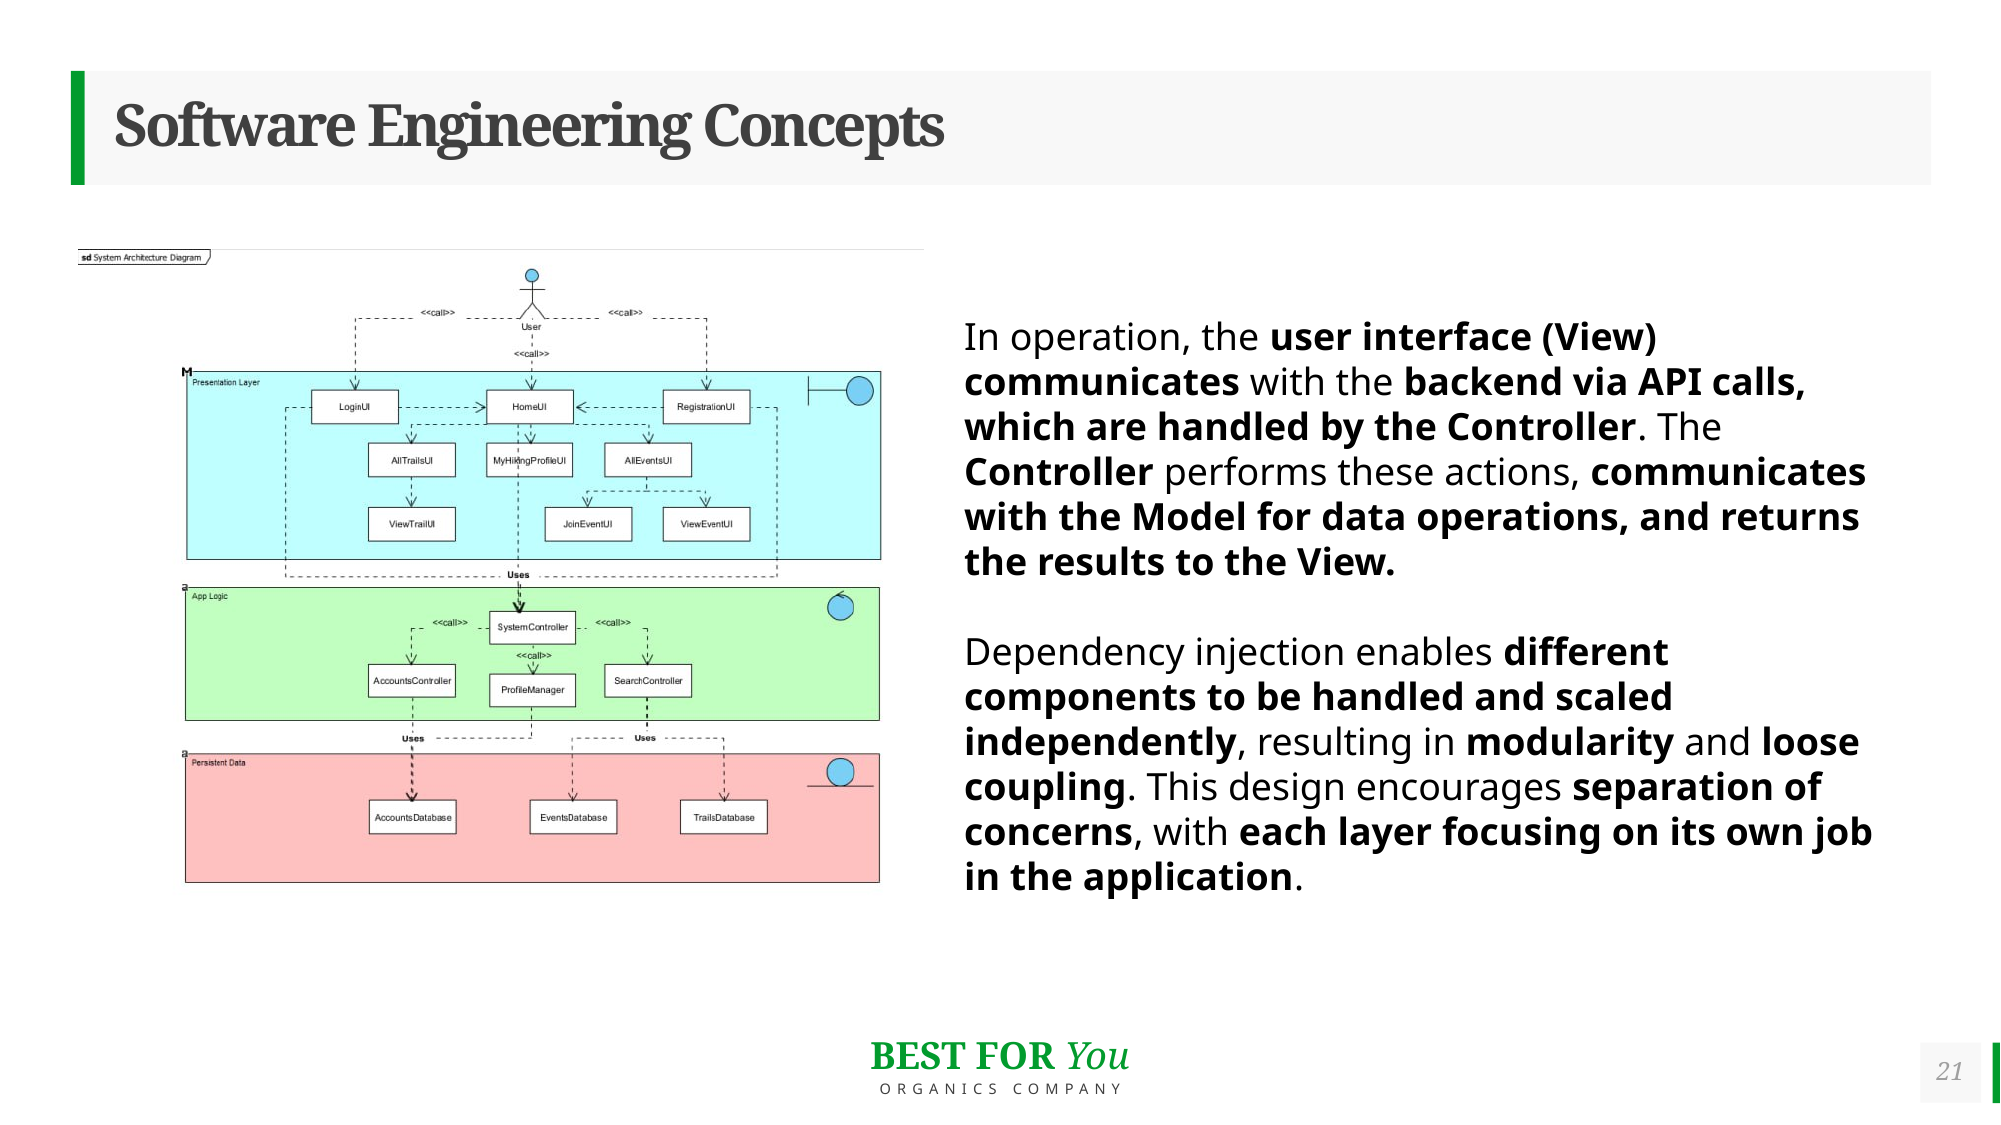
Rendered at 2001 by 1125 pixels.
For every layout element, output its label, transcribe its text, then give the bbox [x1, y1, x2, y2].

slide_number 21 [1920, 1042, 1982, 1103]
picture [78, 249, 924, 920]
title Software Engineering Concepts [84, 70, 1932, 185]
text_box In operation, the user interface (View) communicates with the backend via API calls, which are handled by the Controller. The Controller performs these actions, communicates with the Model for data operations, and returns the results to the View. Dependency injection enables different components to be handled and scaled independently, resulting in modularity and loose coupling. This design encourages separation of concerns, with each layer focusing on its own job in the application. [949, 305, 1921, 906]
